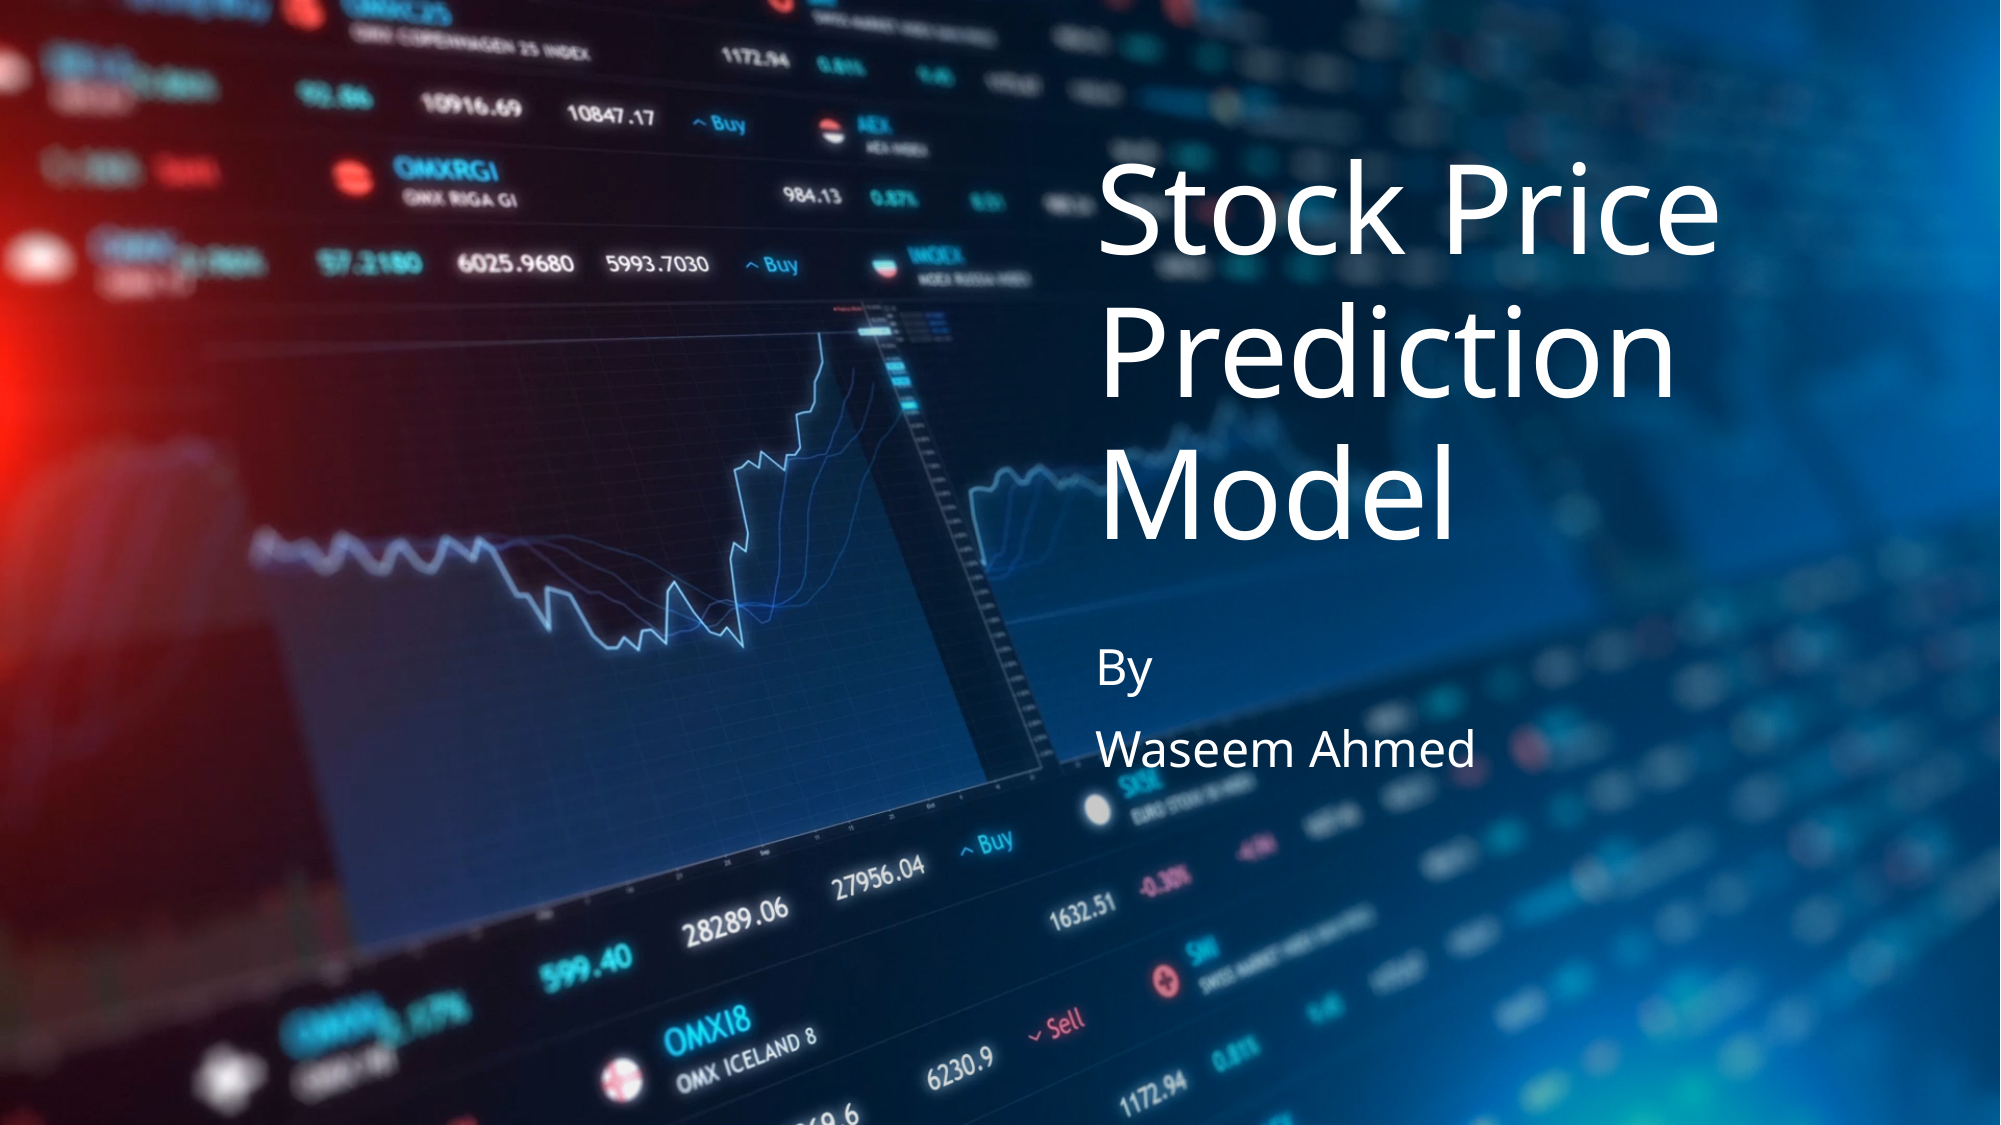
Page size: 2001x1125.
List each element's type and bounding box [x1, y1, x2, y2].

text_box [0, 0, 2000, 1125]
